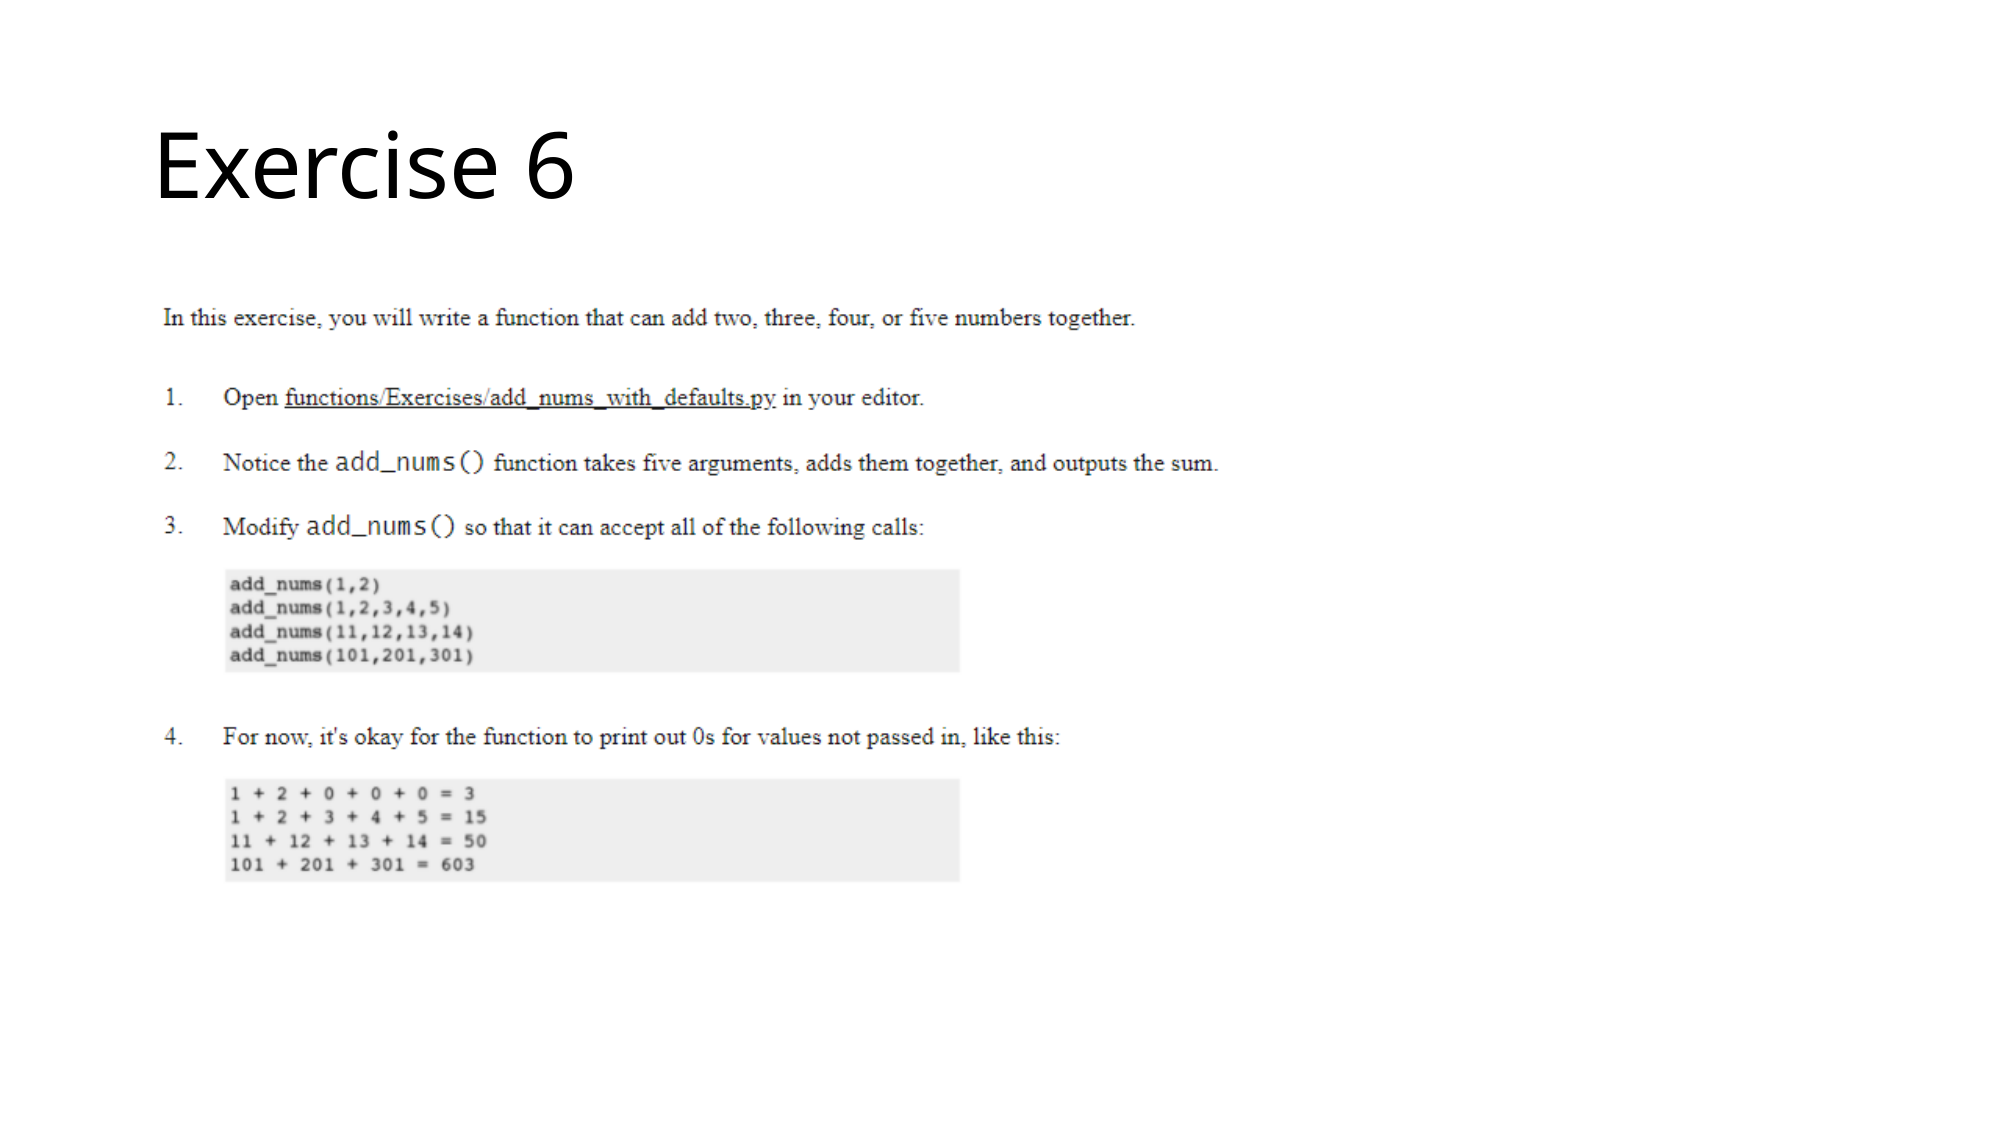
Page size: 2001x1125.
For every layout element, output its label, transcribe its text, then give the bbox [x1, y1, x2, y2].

title Exercise 6 [137, 59, 1863, 278]
picture [152, 299, 1287, 951]
